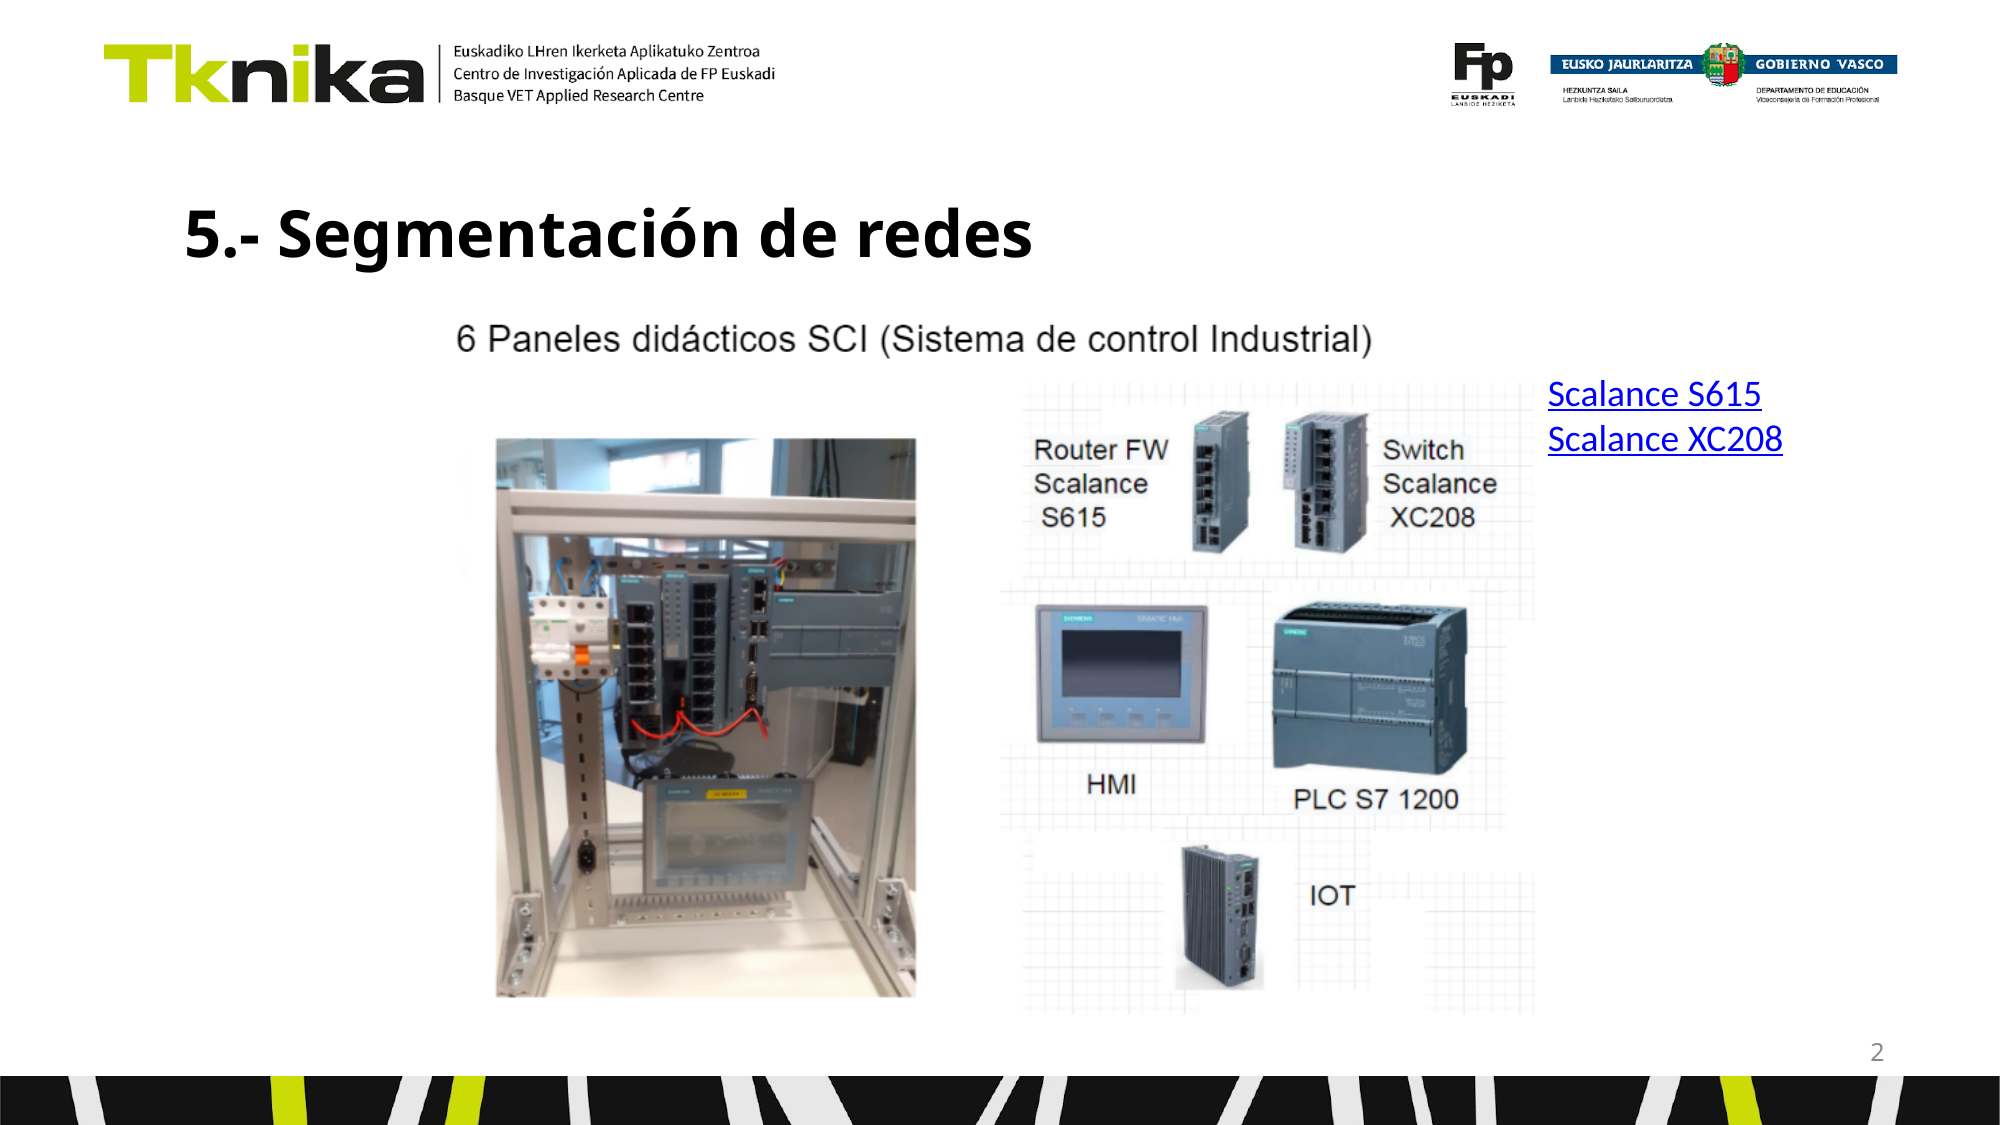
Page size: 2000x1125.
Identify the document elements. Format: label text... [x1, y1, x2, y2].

title 5.- Segmentación de redes [130, 184, 1089, 279]
text_box Scalance S615 Scalance XC208 [1605, 353, 1827, 632]
picture [420, 298, 1600, 1066]
picture [0, 1076, 2000, 1125]
picture [102, 42, 1898, 106]
slide_number ‹#› [1433, 1023, 1900, 1084]
